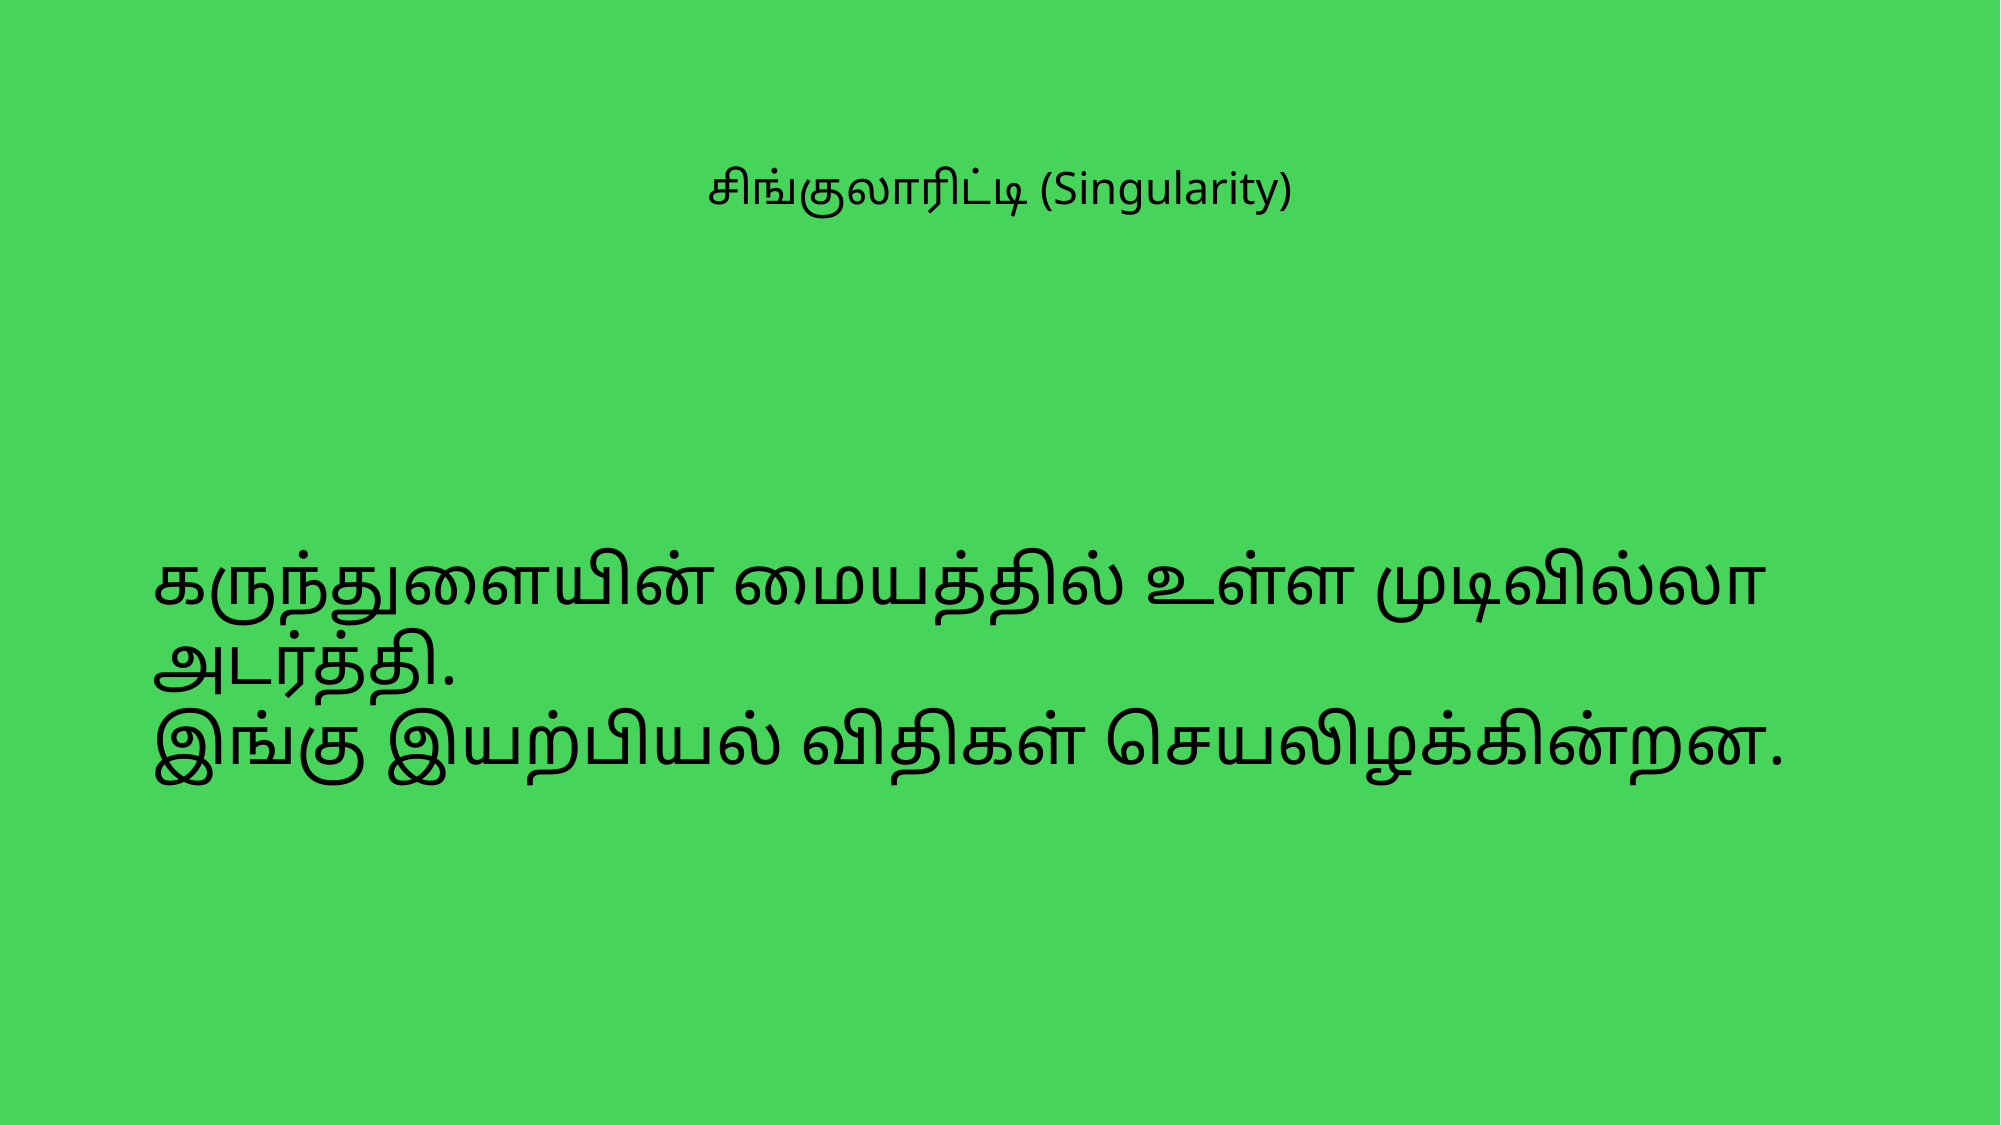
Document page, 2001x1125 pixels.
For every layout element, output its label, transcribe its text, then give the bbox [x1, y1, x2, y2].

title சிங்குலாரிட்டி (Singularity) [137, 59, 1863, 278]
text_box கருந்துளையின் மையத்தில் உள்ள முடிவில்லா அடர்த்தி. இங்கு இயற்பியல் விதிகள் செயலிழக்கின்றன. [137, 350, 1821, 831]
